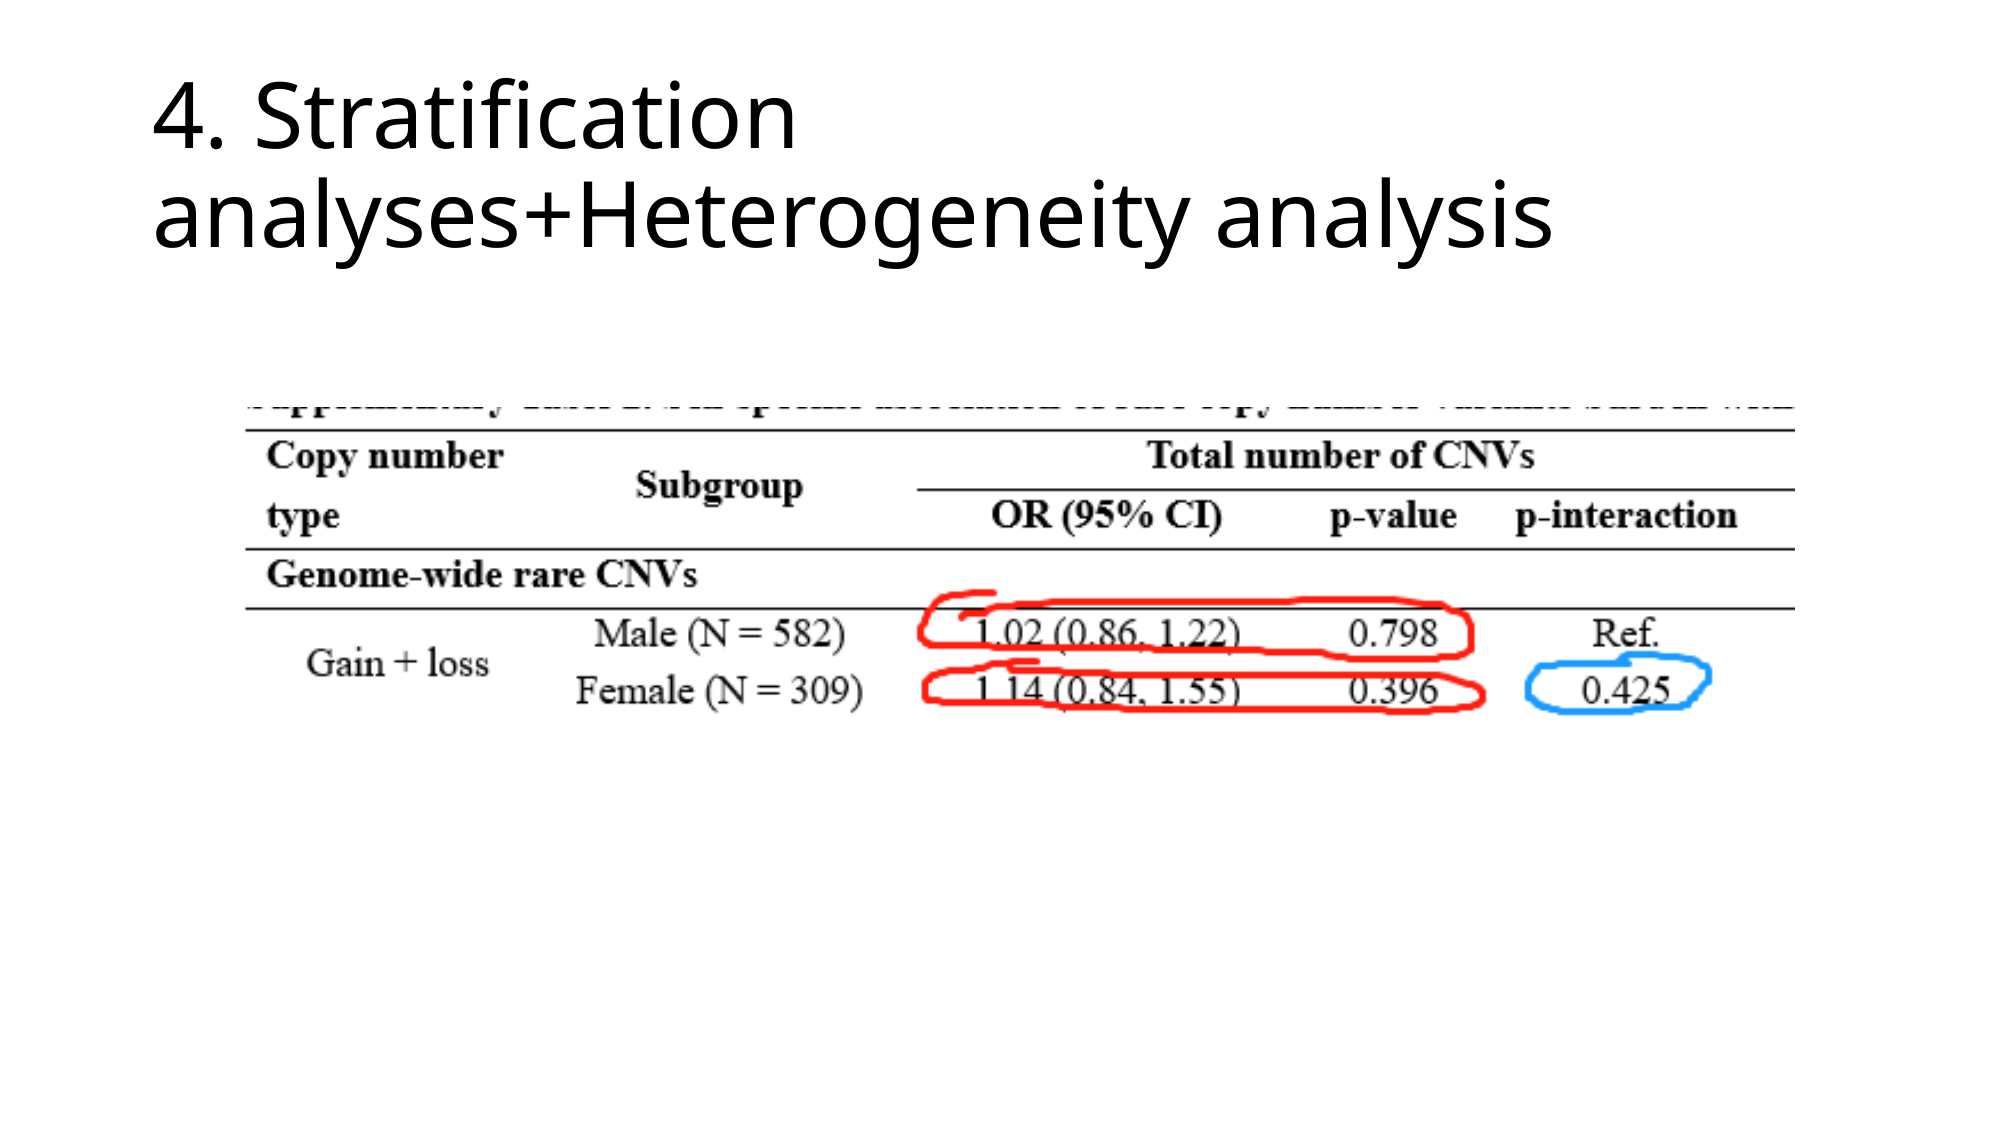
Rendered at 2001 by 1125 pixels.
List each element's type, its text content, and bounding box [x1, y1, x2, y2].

picture [205, 407, 1795, 718]
title 4. Stratification analyses+Heterogeneity analysis [137, 59, 1863, 278]
